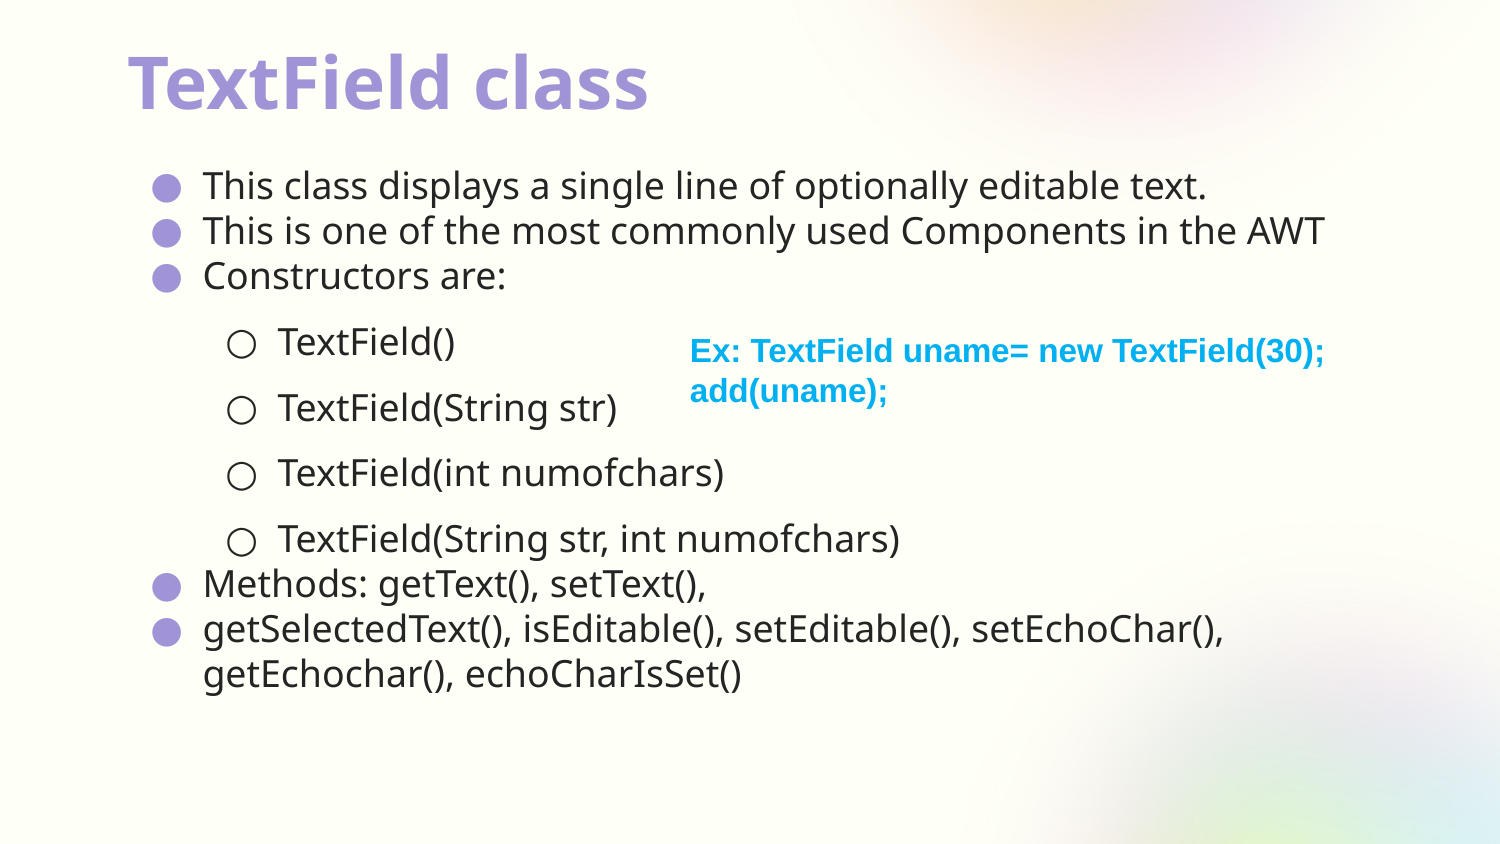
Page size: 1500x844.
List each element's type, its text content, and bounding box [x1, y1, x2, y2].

title TextField class [112, 21, 1378, 116]
picture [881, 491, 1500, 844]
picture [681, 0, 1500, 311]
subtitle This class displays a single line of optionally editable text. This is one of the most commonly used Components in the AWT Constructors are: TextField() TextField(String str) TextField(int numofchars) TextField(String str, int numofchars) Methods: getText(), setText(), getSelectedText(), isEditable(), setEditable(), setEchoChar(), getEchochar(), echoCharIsSet() [112, 146, 1378, 747]
text_box Ex: TextField uname= new TextField(30); add(uname); [674, 321, 1441, 417]
